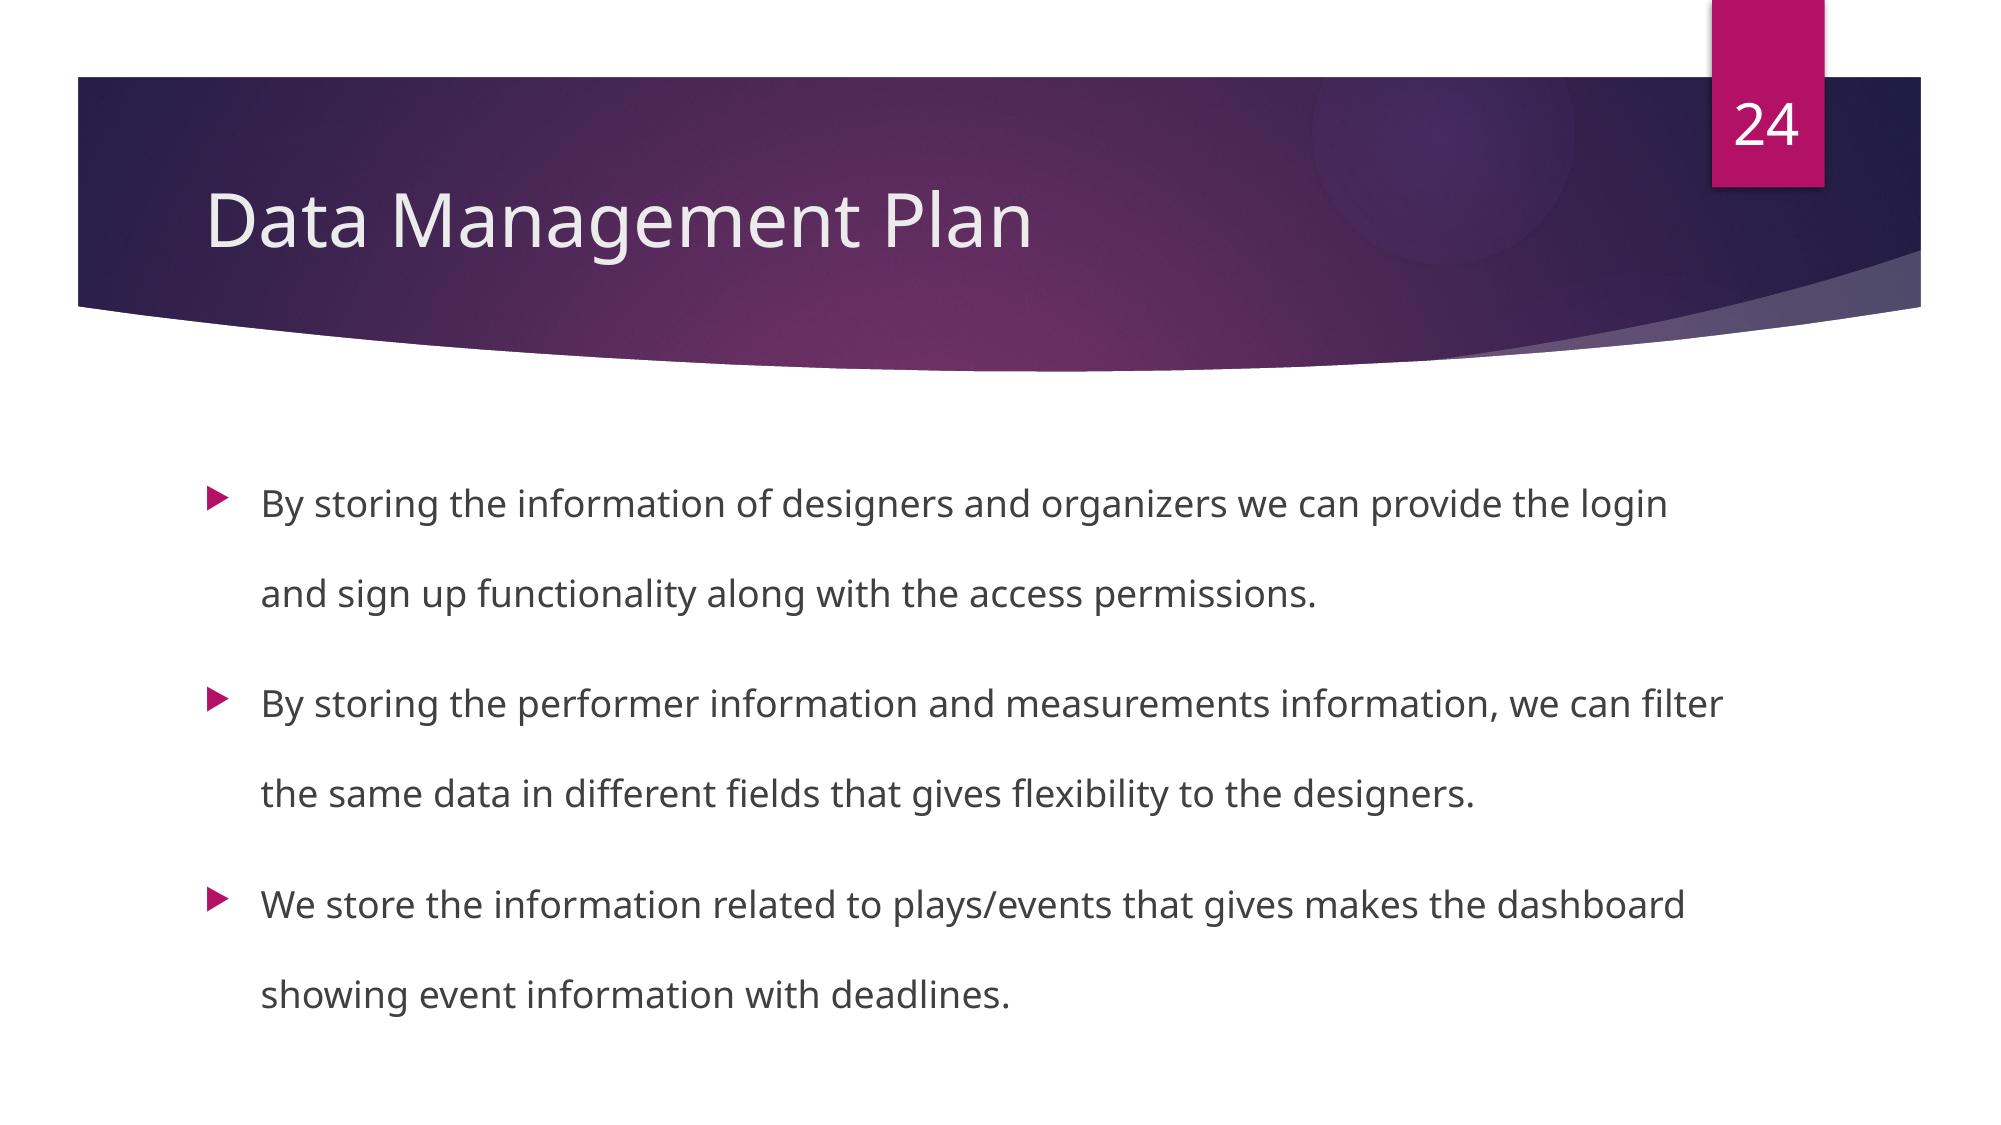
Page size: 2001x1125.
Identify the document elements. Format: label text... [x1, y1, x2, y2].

list By storing the information of designers and organizers we can provide the login and sign up functionality along with the access permissions. By storing the performer information and measurements information, we can filter the same data in different fields that gives flexibility to the designers. We store the information related to plays/events that gives makes the dashboard showing event information with deadlines. [189, 427, 1759, 1064]
slide_number 24 [1698, 48, 1836, 175]
title Data Management Plan [189, 159, 1627, 276]
